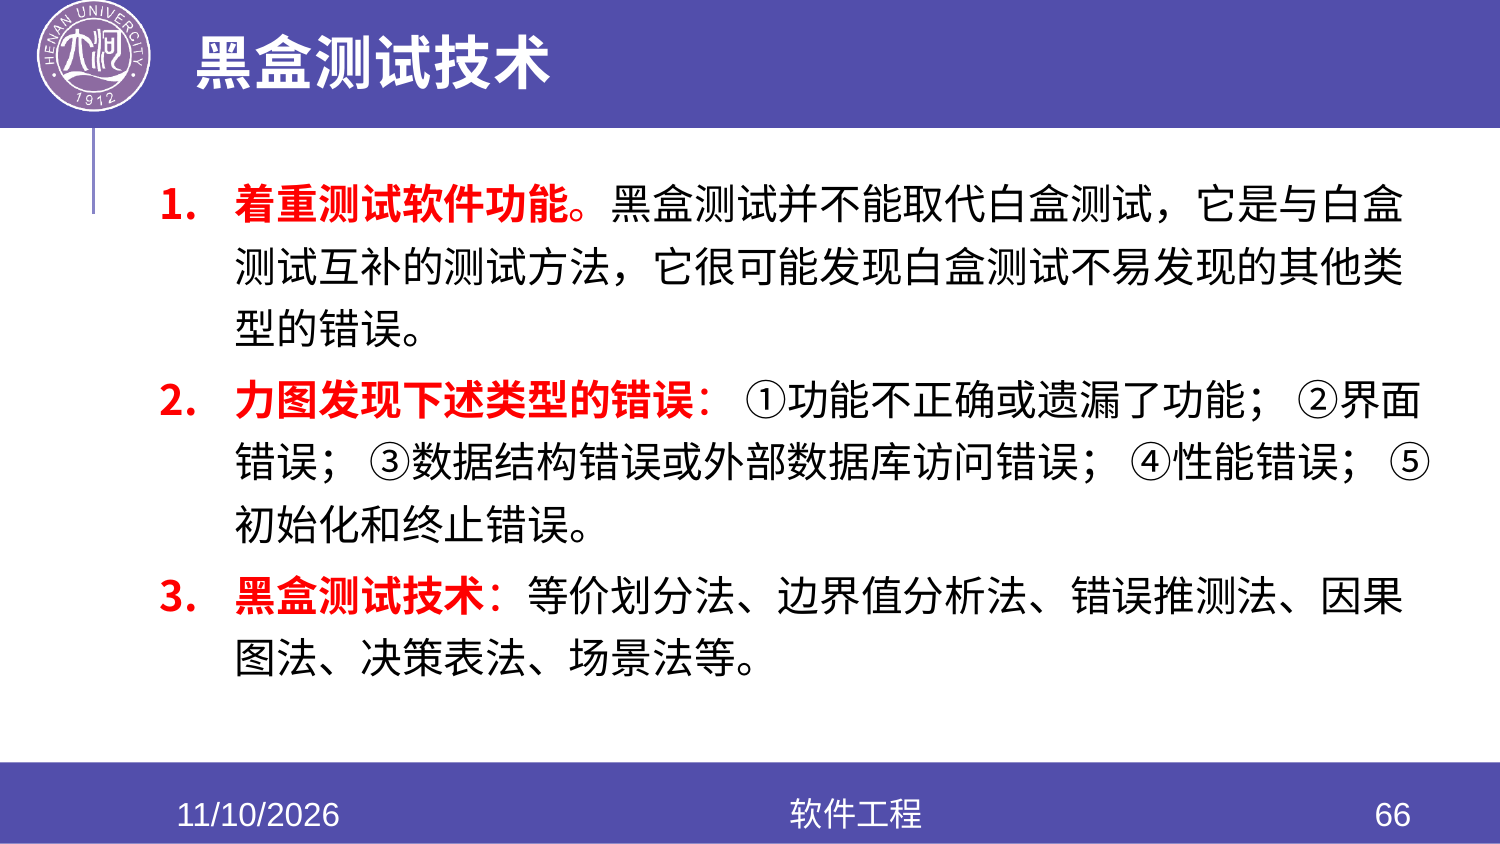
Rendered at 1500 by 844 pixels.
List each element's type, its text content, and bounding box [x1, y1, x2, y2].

slide_number 66 [1333, 796, 1454, 830]
footer 软件工程 [391, 796, 1322, 830]
title 黑盒测试技术 [179, 0, 1454, 136]
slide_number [126, 796, 391, 830]
text_box 着重测试软件功能。黑盒测试并不能取代白盒测试，它是与白盒测试互补的测试方法，它很可能发现白盒测试不易发现的其他类型的错误。 力图发现下述类型的错误： ①功能不正确或遗漏了功能； ②界面错误； ③数据结构错误或外部数据库访问错误； ④性能错误； ⑤初始化和终止错误。 黑盒测试技术：等价划分法、边界值分析法、错误推测法、因果图法、决策表法、场景法等。 [110, 158, 1448, 748]
